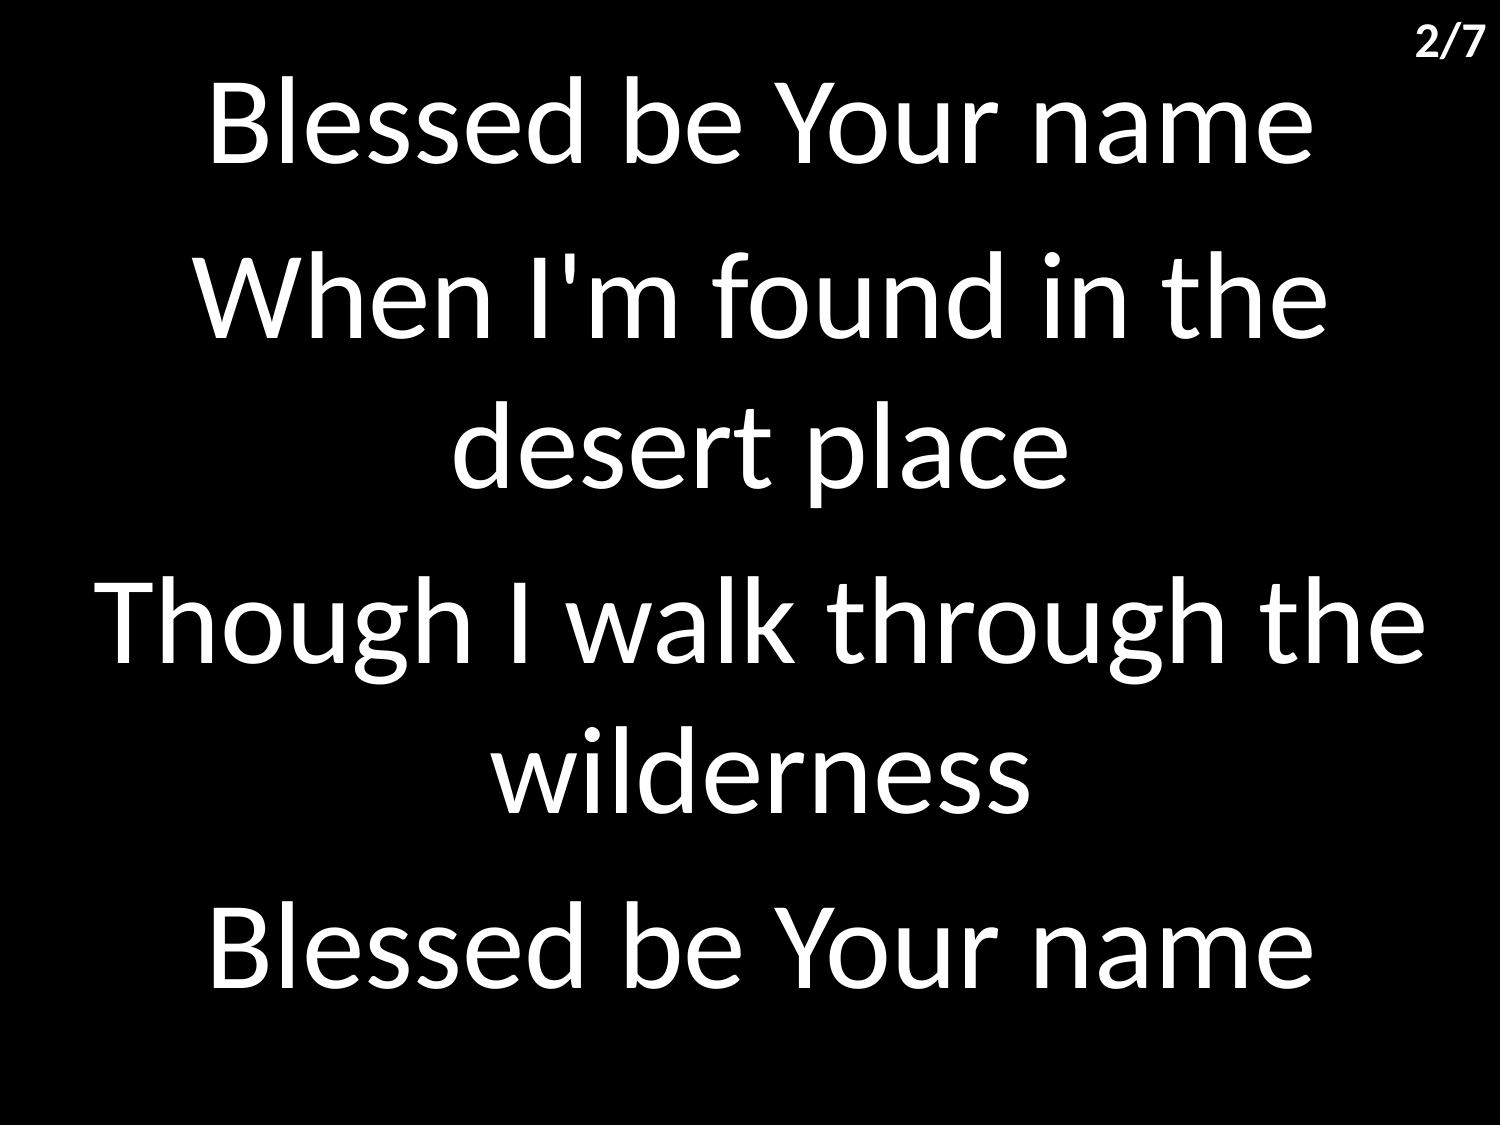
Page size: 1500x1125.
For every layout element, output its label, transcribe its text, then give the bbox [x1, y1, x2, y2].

subtitle Blessed be Your name When I'm found in the desert place Though I walk through the wilderness Blessed be Your name [53, 30, 1471, 1094]
text_box 2/7 [1399, 0, 1500, 75]
